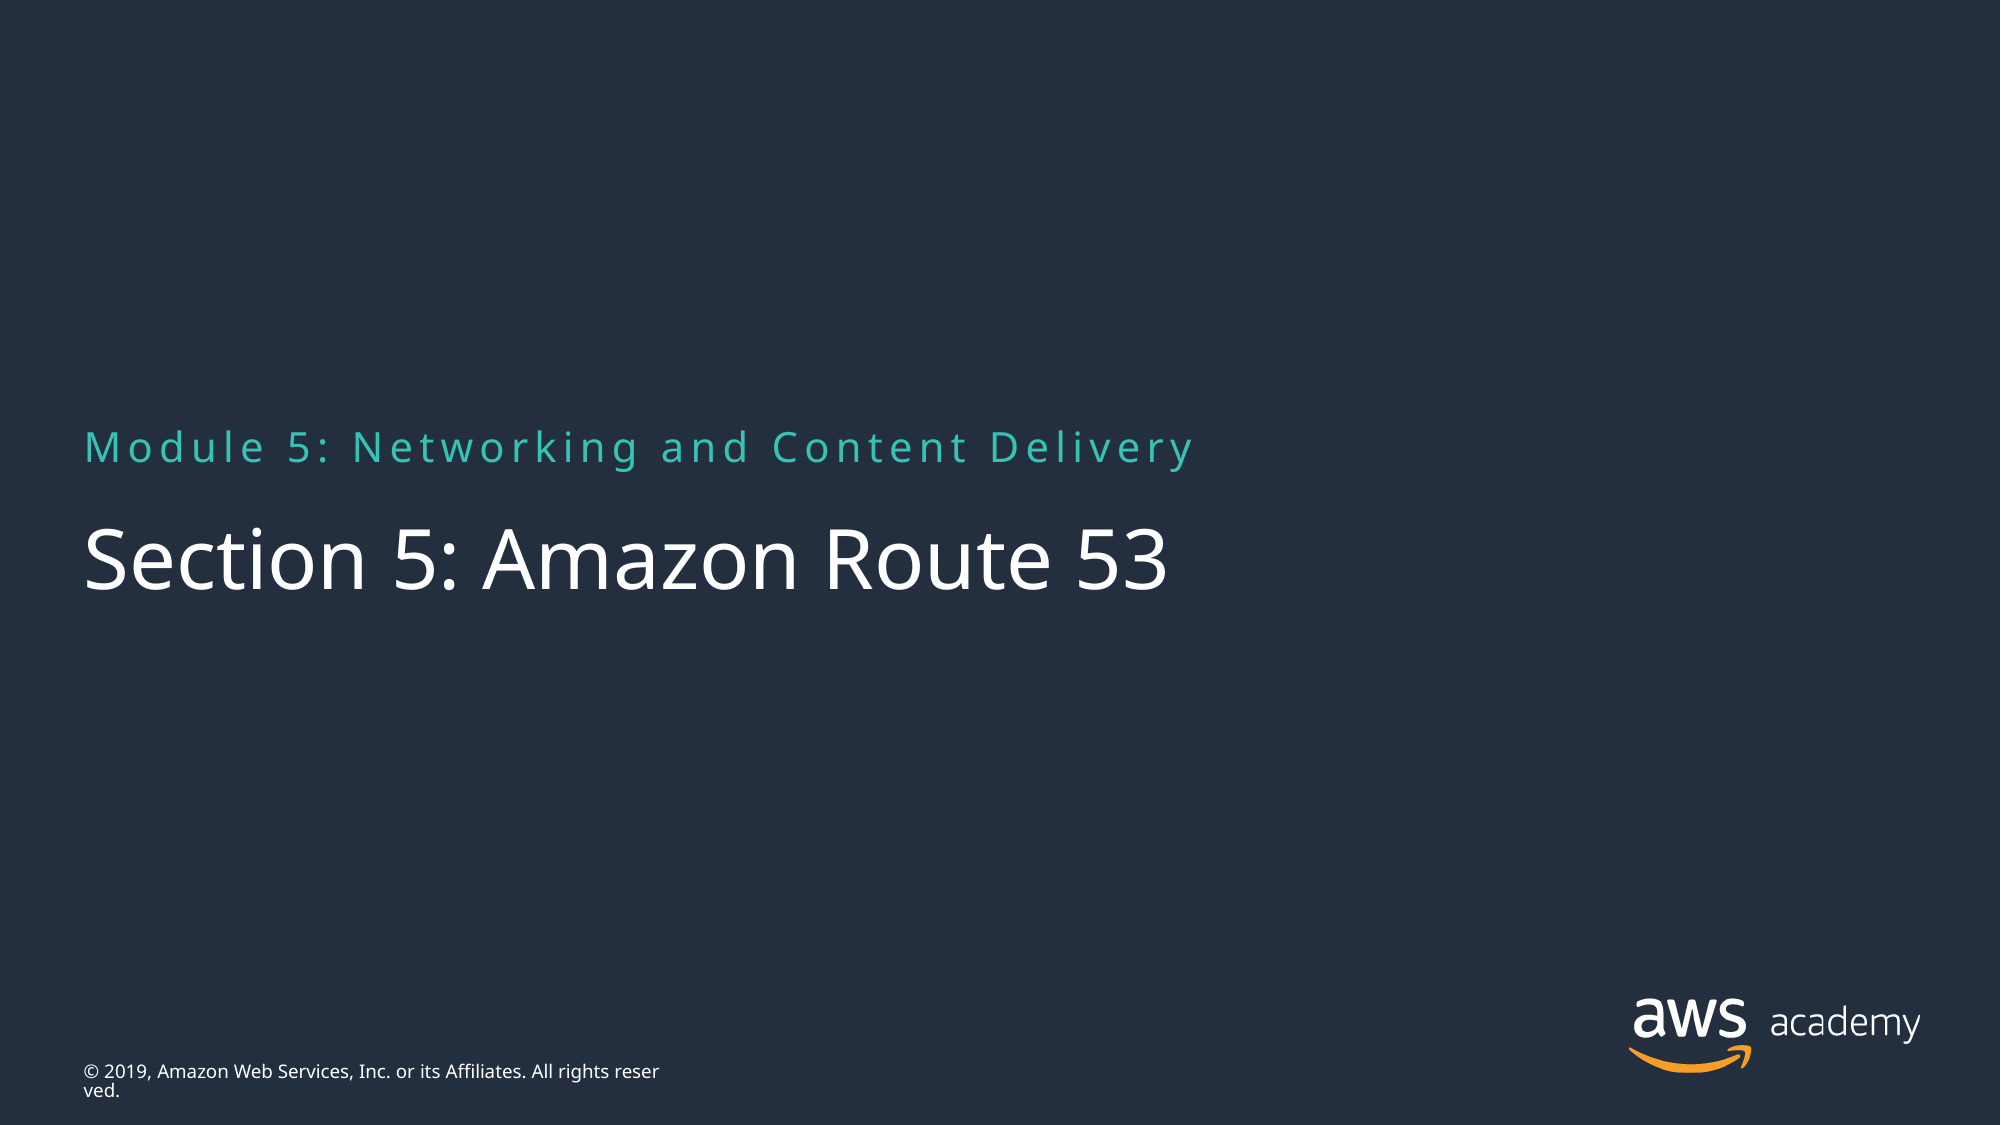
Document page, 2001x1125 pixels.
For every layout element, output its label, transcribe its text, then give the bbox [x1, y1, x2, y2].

list Module 5: Networking and Content Delivery [68, 418, 1391, 500]
footer © 2019, Amazon Web Services, Inc. or its Affiliates. All rights reserved. [68, 1042, 682, 1103]
picture [1629, 998, 1920, 1073]
title Section 5: Amazon Route 53 [68, 523, 1932, 602]
